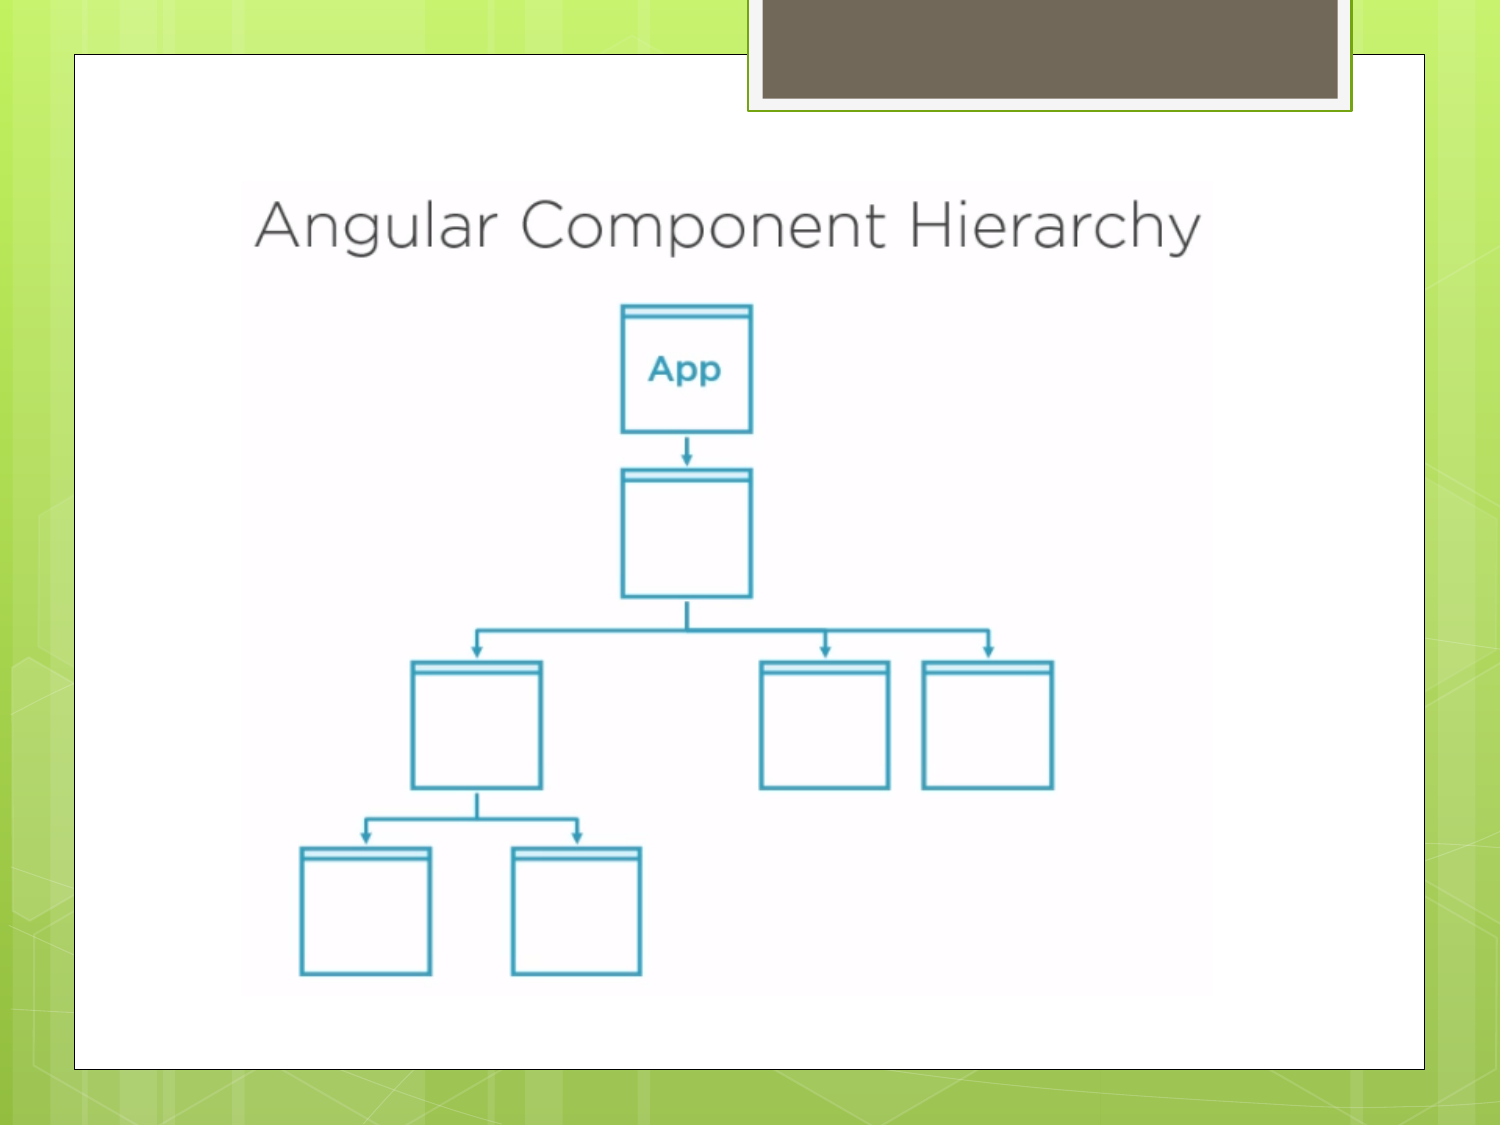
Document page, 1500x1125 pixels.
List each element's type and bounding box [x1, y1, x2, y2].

picture [240, 181, 1213, 996]
